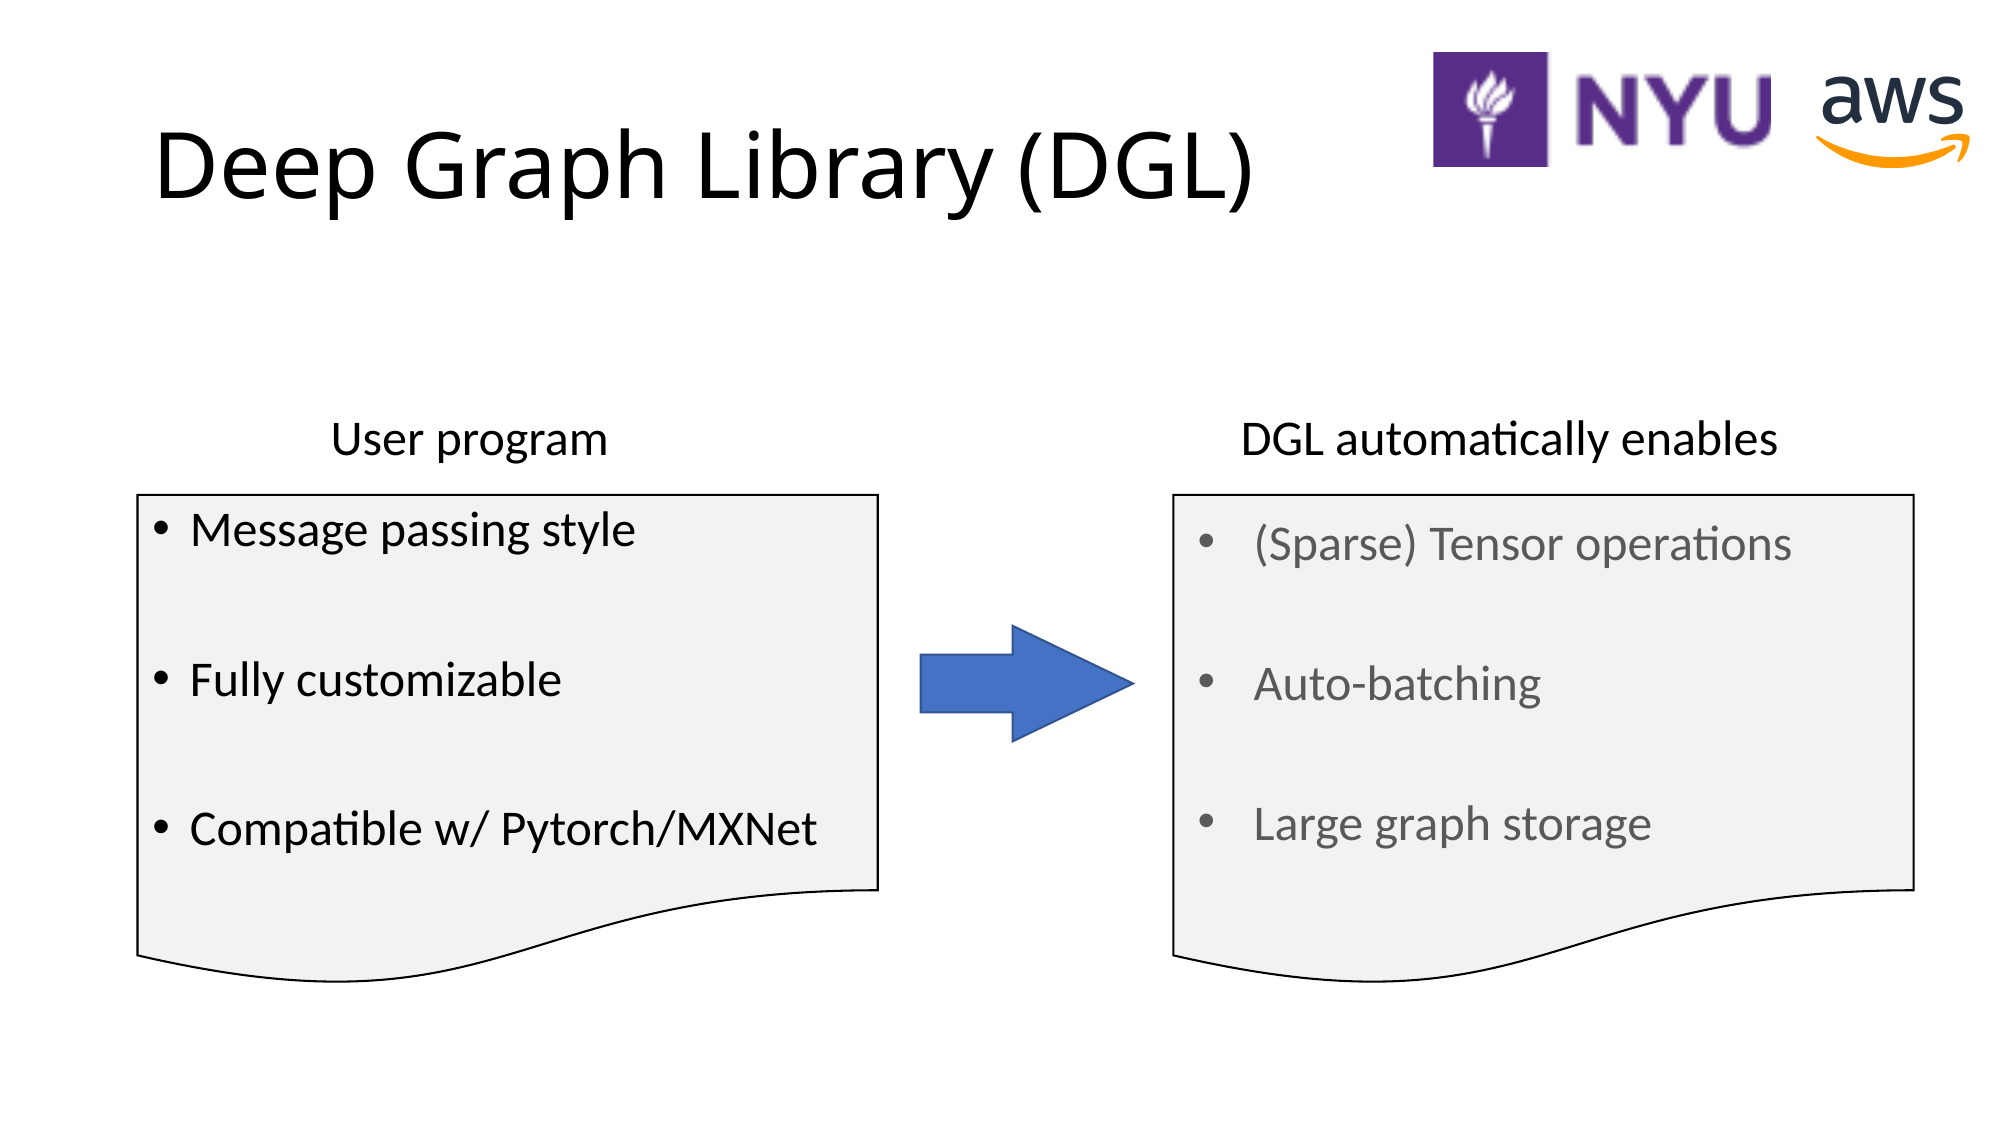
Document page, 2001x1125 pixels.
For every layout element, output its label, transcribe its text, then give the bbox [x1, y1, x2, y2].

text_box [1433, 42, 1974, 202]
text_box [919, 624, 1136, 744]
title Deep Graph Library (DGL) [137, 59, 1863, 278]
text_box DGL automatically enables [1226, 398, 1794, 473]
text_box (Sparse) Tensor operations Auto-batching Large graph storage [1177, 500, 1914, 912]
text_box Message passing style Fully customizable Compatible w/ Pytorch/MXNet [137, 495, 878, 938]
text_box [136, 493, 879, 983]
text_box [1172, 493, 1915, 983]
text_box User program [315, 398, 625, 473]
